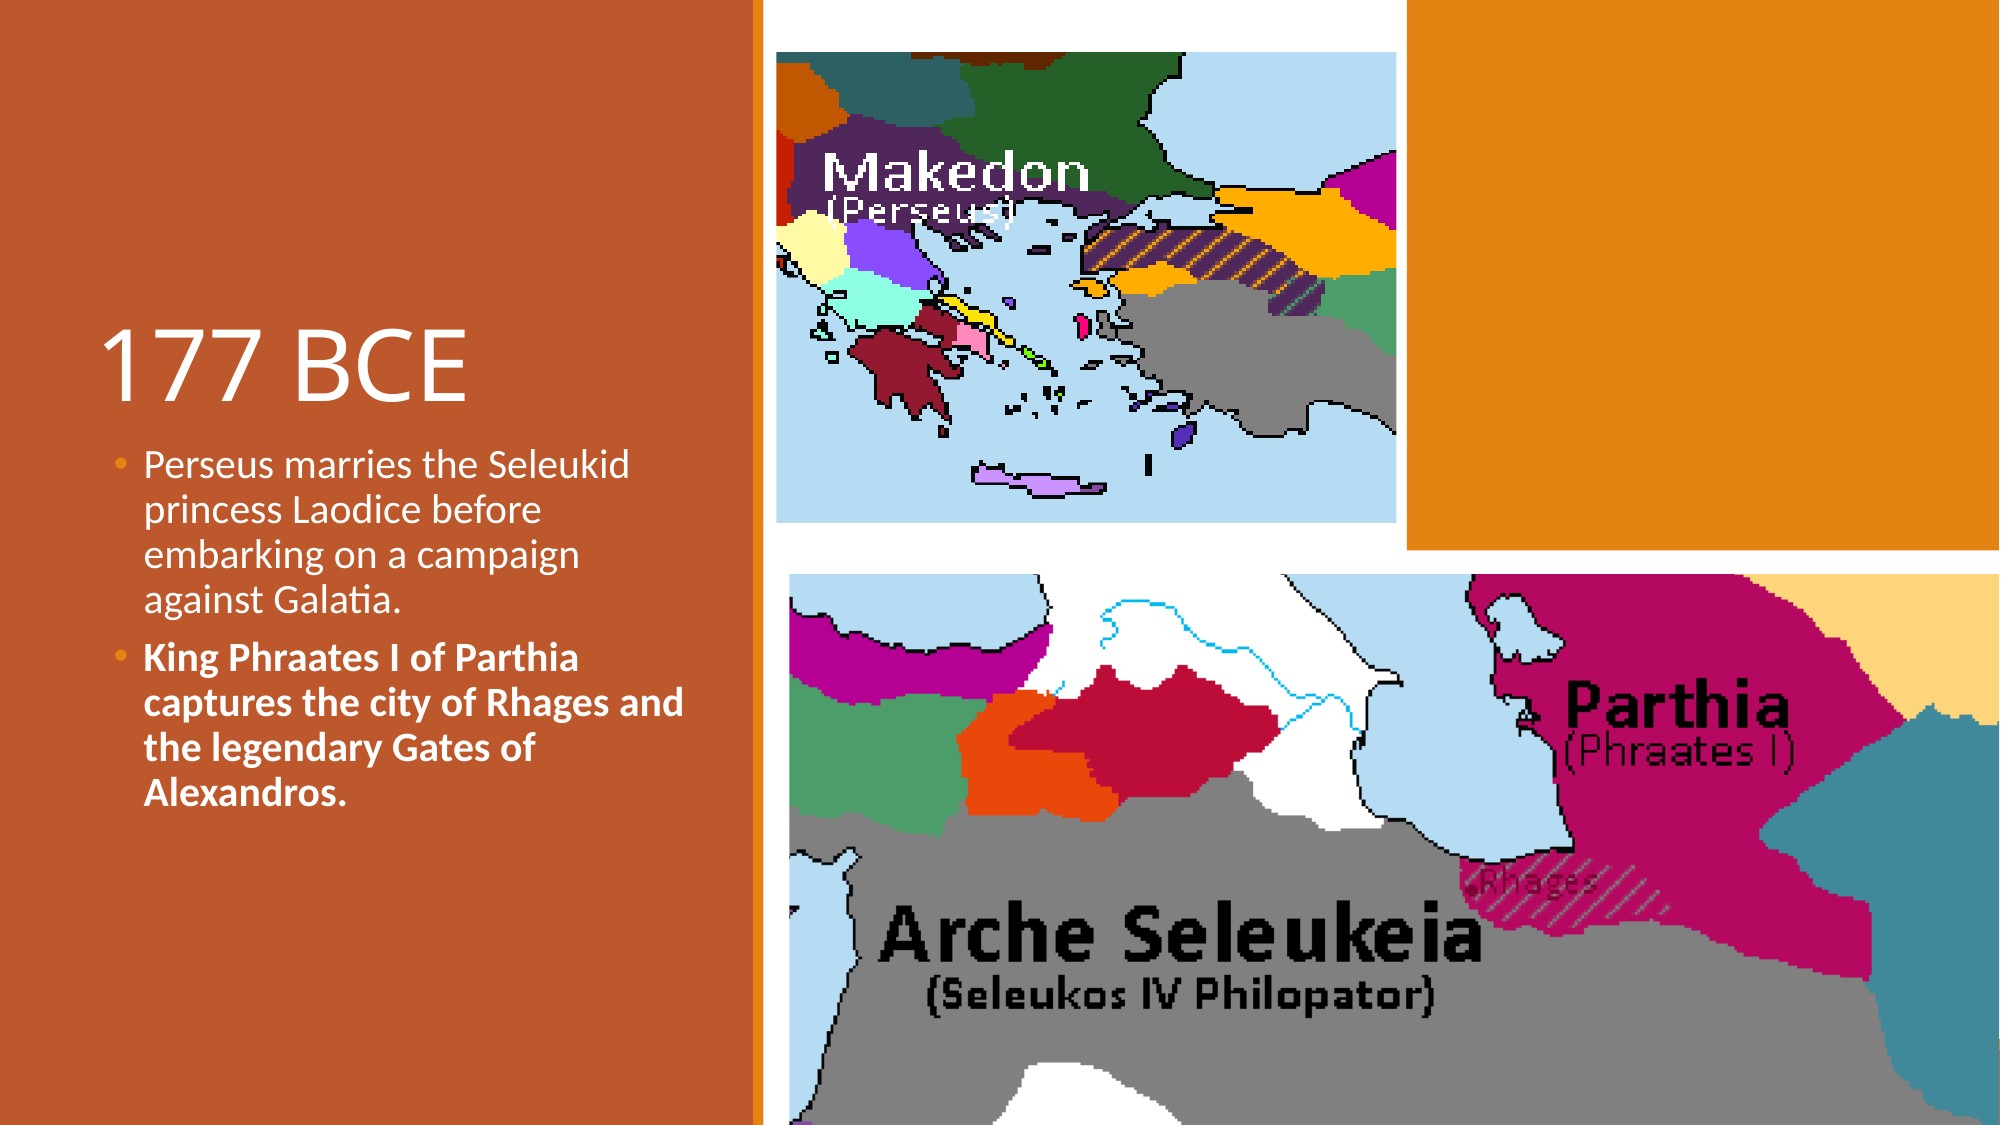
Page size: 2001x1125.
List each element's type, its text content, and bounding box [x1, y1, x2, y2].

list Perseus marries the Seleukid princess Laodice before embarking on a campaign against Galatia. King Phraates I of Parthia captures the city of Rhages and the legendary Gates of Alexandros. [80, 435, 694, 983]
picture [788, 574, 2000, 1125]
text_box [752, 0, 765, 1125]
text_box [765, 0, 2000, 1125]
text_box [1406, 0, 2000, 552]
text_box [0, 0, 752, 1125]
title 177 BCE [80, 84, 694, 430]
picture [775, 51, 1397, 524]
